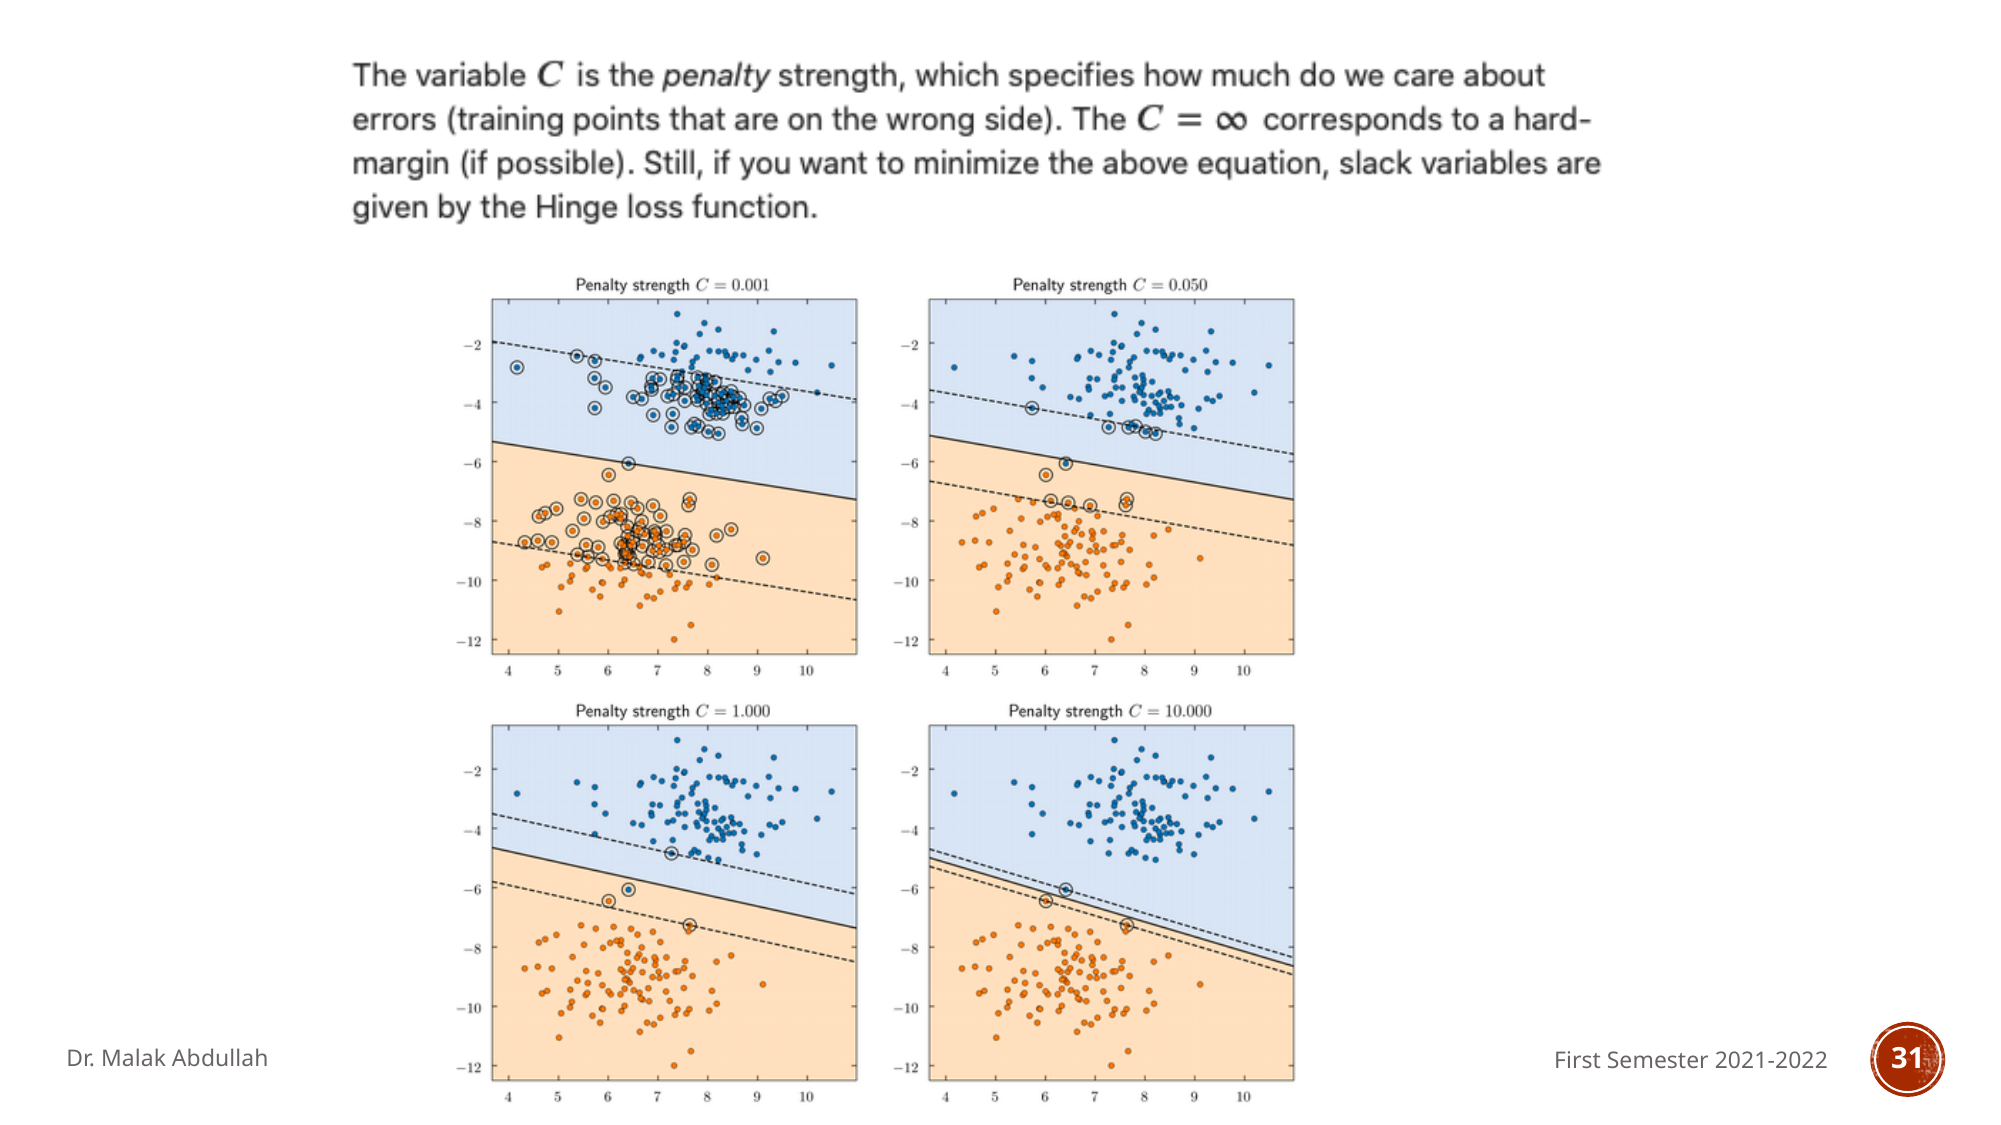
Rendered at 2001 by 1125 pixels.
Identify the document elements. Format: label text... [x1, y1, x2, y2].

picture [438, 256, 1307, 1125]
footer Dr. Malak Abdullah [51, 1028, 437, 1089]
slide_number First Semester 2021-2022 [1308, 1028, 1844, 1089]
slide_number 31 [1855, 1028, 1961, 1089]
picture [342, 49, 1629, 235]
